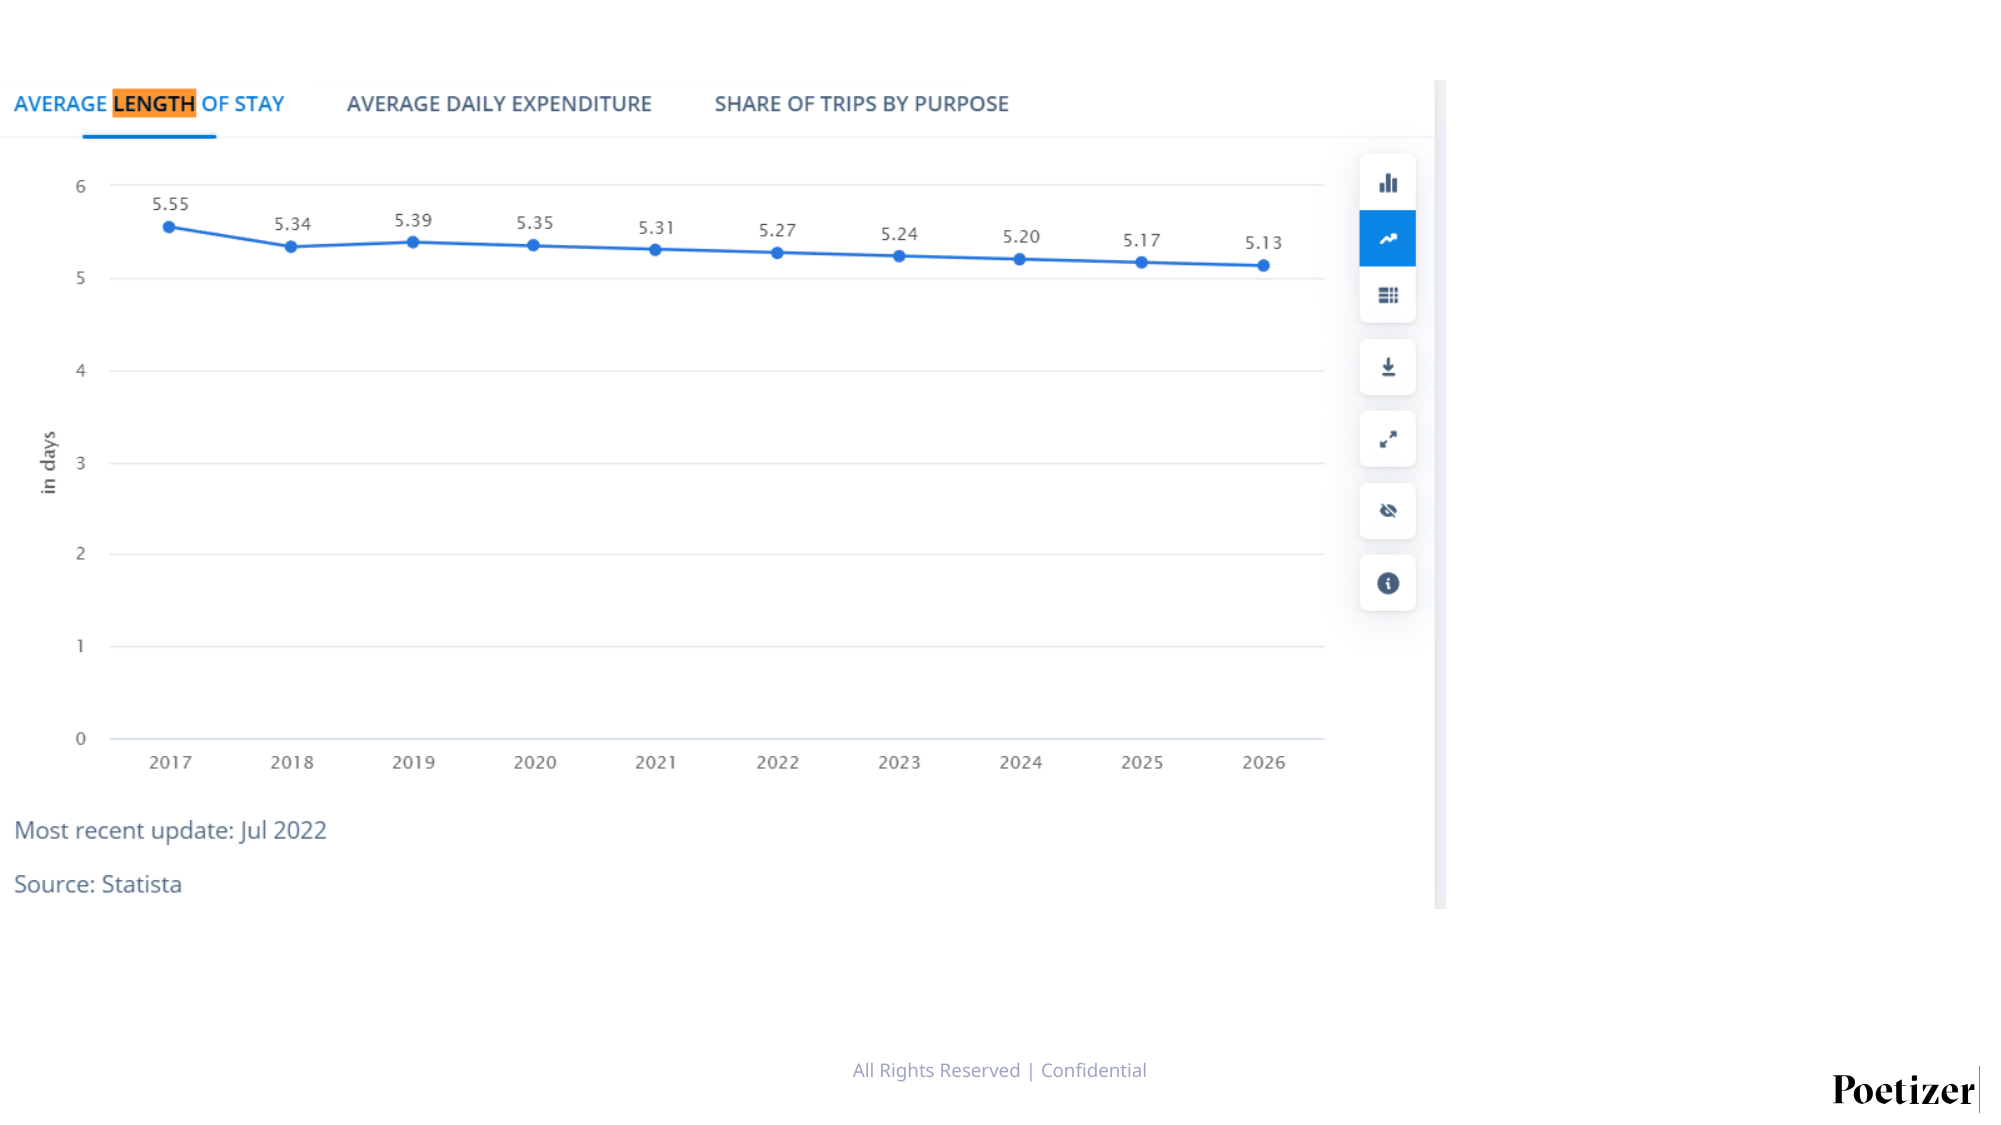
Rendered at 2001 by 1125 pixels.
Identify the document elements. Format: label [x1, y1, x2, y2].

picture [0, 80, 1446, 909]
picture [1833, 1066, 1980, 1113]
